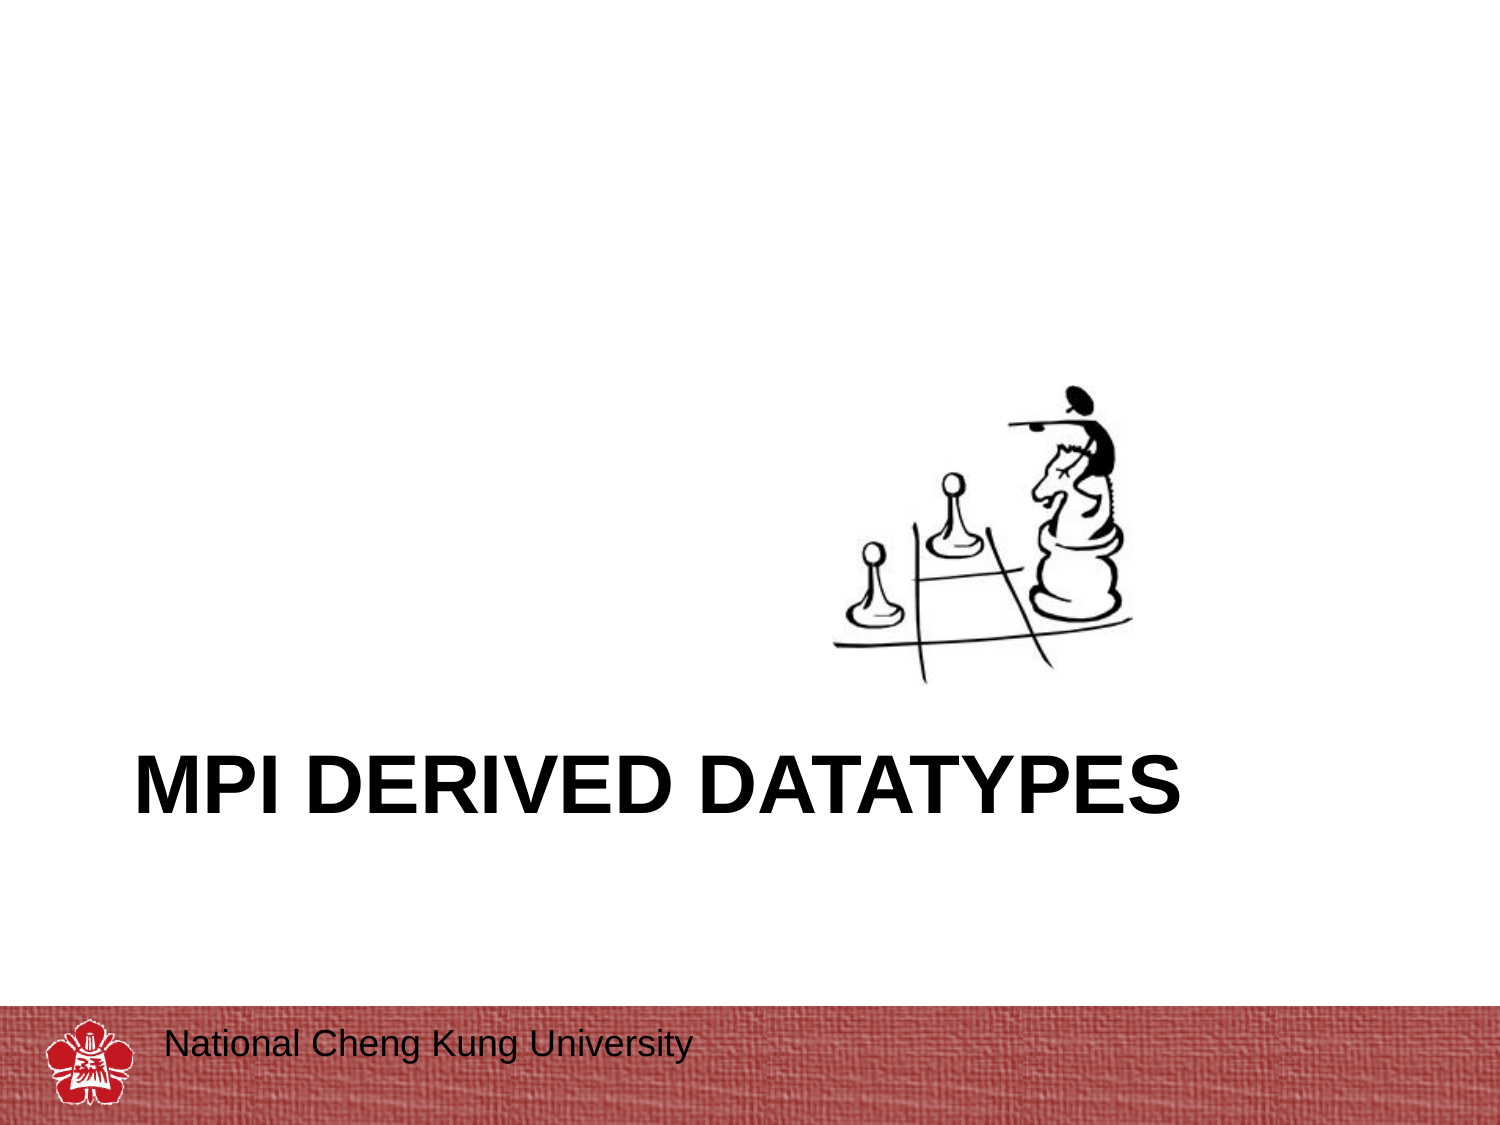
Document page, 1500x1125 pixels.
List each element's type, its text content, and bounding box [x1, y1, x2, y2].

title Mpi derived datatypes [118, 722, 1394, 839]
picture [29, 1006, 148, 1125]
picture [832, 385, 1133, 686]
